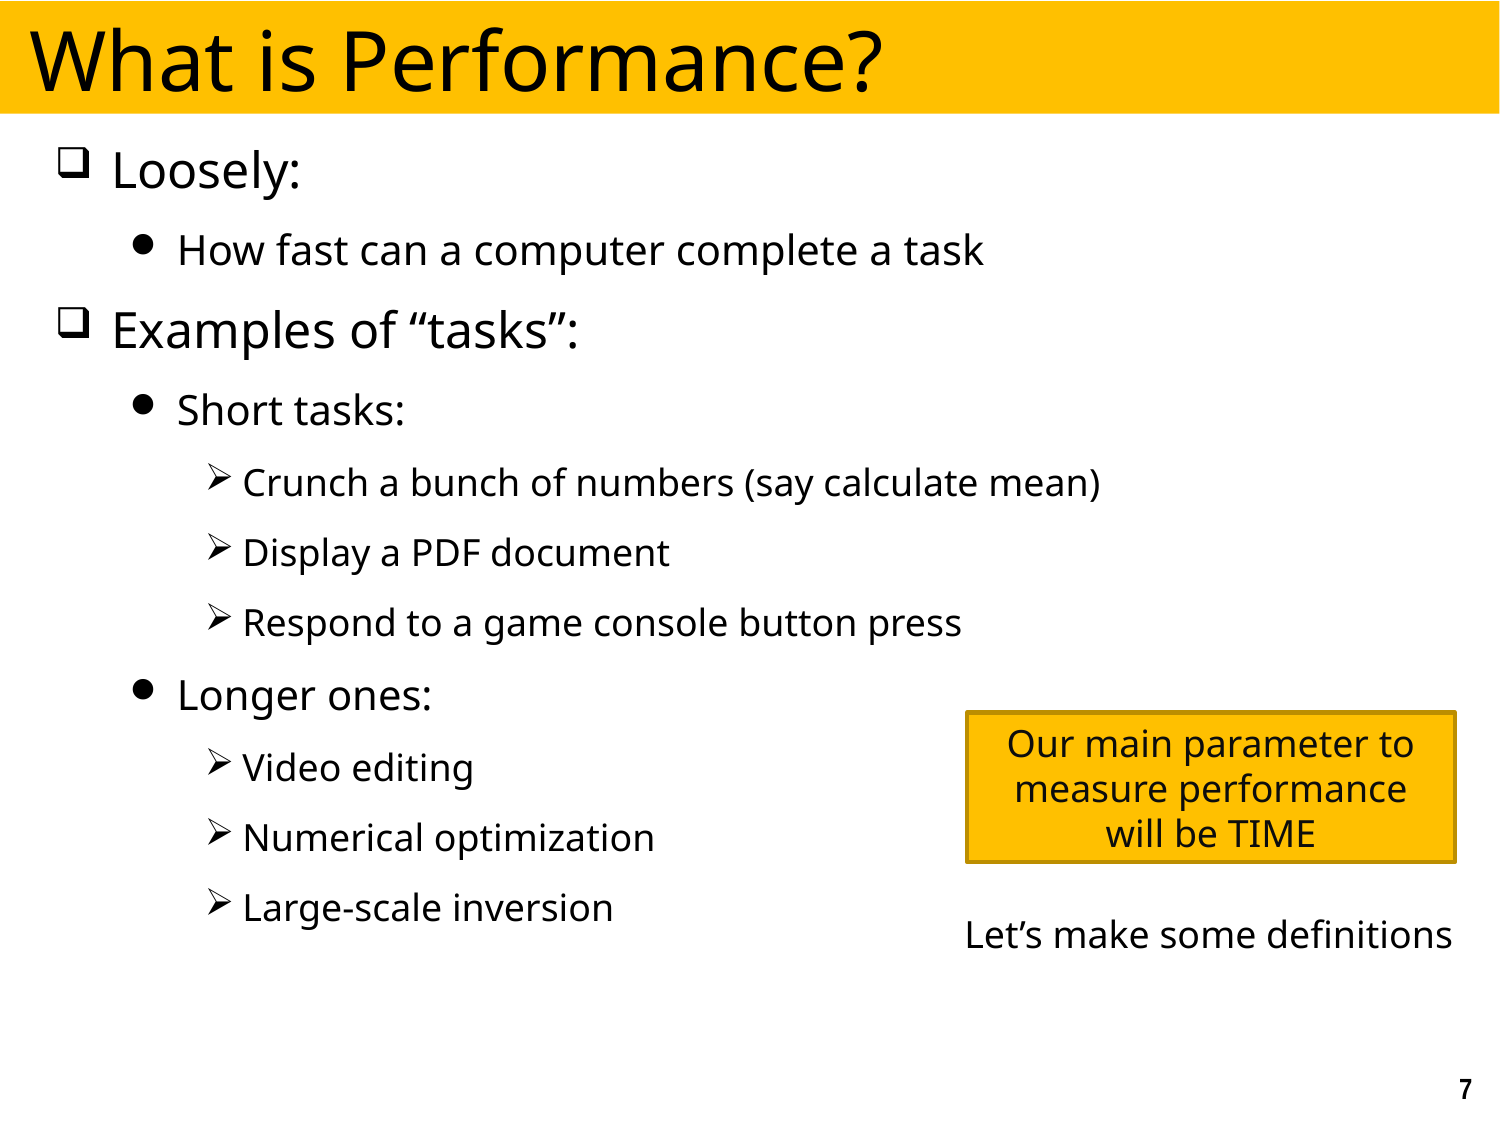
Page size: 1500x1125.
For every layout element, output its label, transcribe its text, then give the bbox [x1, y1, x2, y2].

slide_number 7 [1424, 1062, 1488, 1113]
list Loosely: How fast can a computer complete a task Examples of “tasks”: Short tasks: Crunch a bunch of numbers (say calculate mean) Display a PDF document Respond to a game console button press Longer ones: Video editing Numerical optimization Large-scale inversion [24, 115, 1476, 1023]
text_box Let’s make some definitions [949, 904, 1469, 964]
text_box Our main parameter to measure performance will be TIME [965, 710, 1457, 864]
title What is Performance? [0, 0, 1500, 114]
